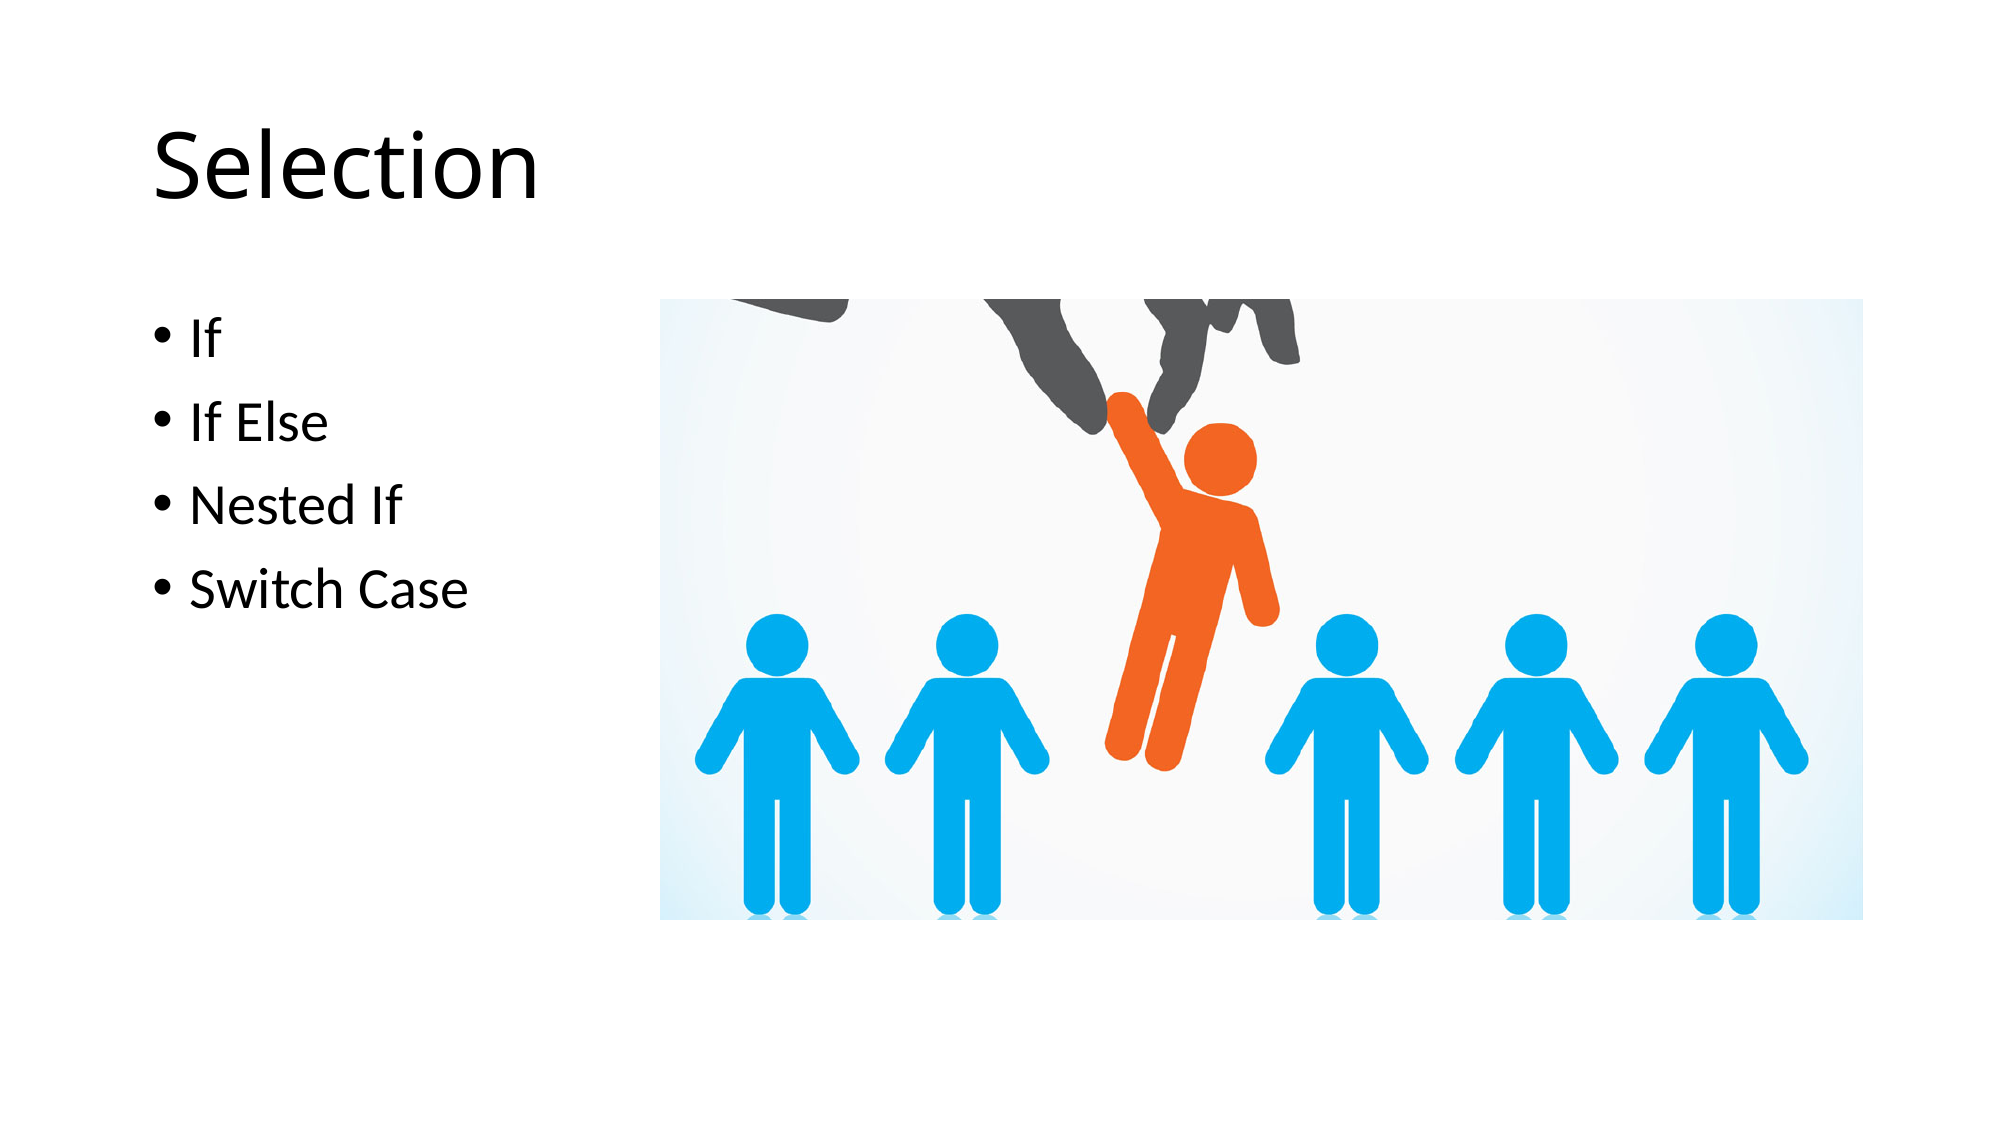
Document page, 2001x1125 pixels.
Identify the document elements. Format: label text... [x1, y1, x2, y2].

list If If Else Nested If Switch Case [137, 299, 1863, 1014]
picture [660, 299, 1863, 920]
title Selection [137, 59, 1863, 278]
